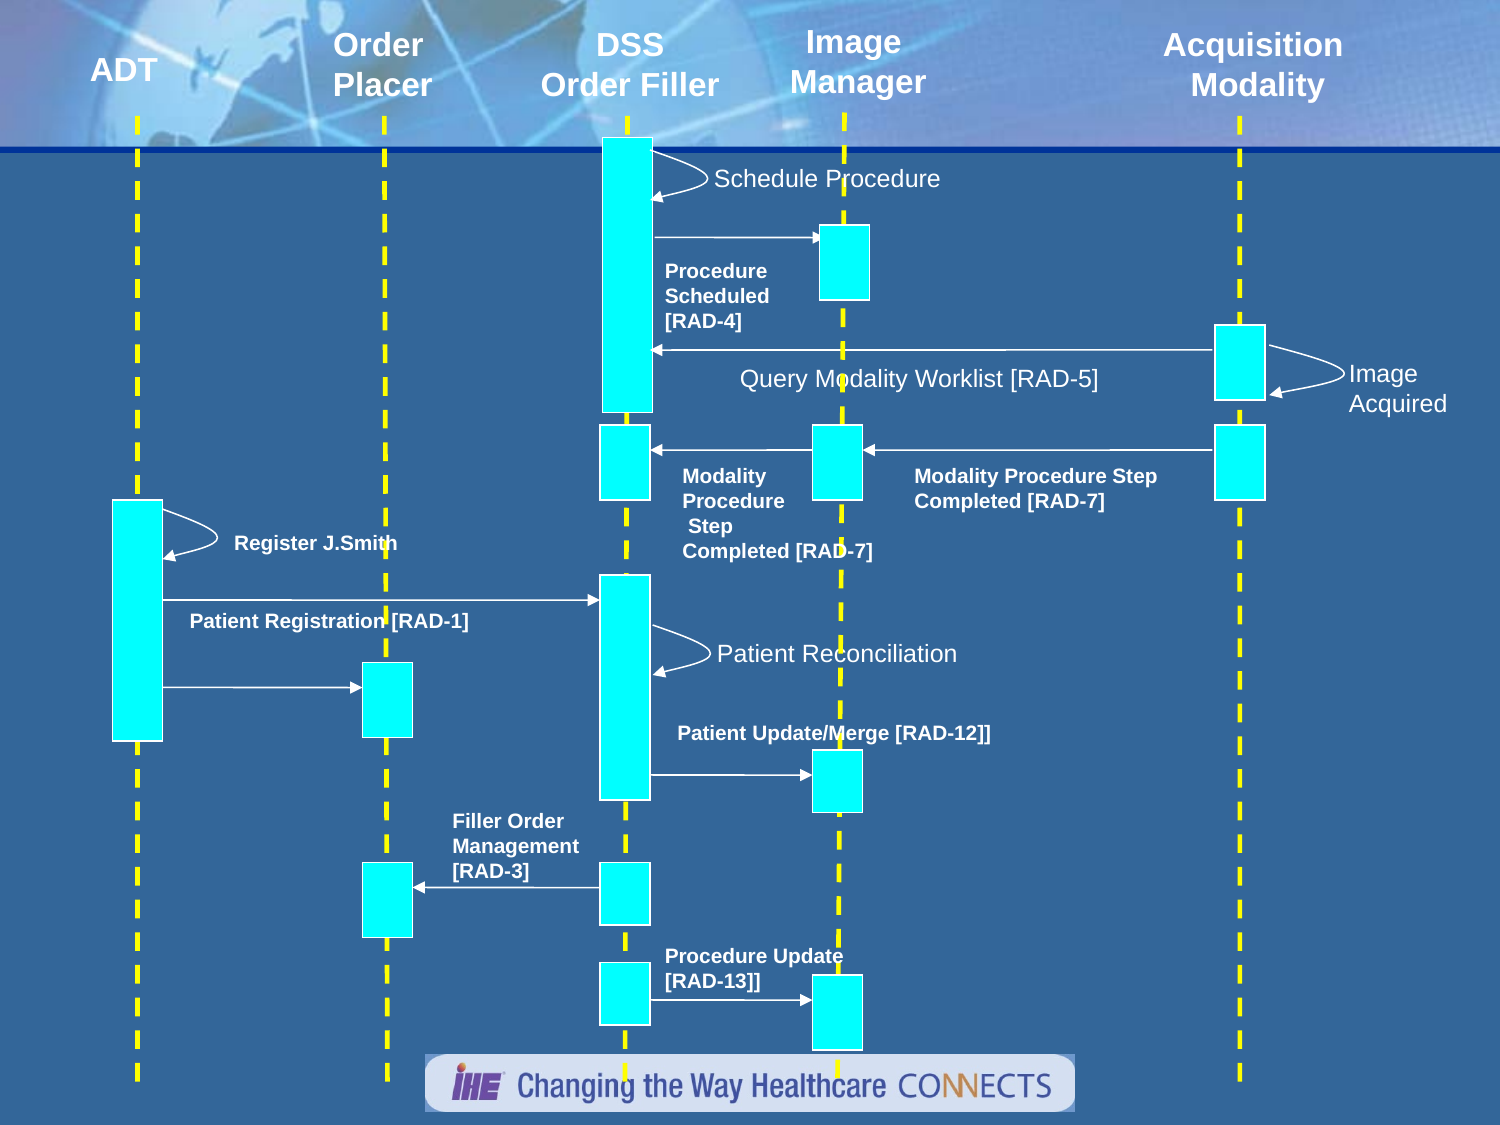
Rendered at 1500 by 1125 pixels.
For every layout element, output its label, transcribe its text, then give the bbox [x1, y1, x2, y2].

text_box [412, 799, 613, 891]
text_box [649, 449, 889, 571]
text_box [812, 424, 863, 448]
text_box [600, 574, 650, 800]
text_box [112, 500, 163, 741]
picture [0, 0, 1500, 146]
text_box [649, 149, 956, 201]
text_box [162, 508, 414, 563]
text_box [600, 862, 650, 925]
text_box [889, 449, 1213, 522]
text_box [1214, 424, 1265, 500]
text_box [162, 599, 601, 688]
picture [425, 1054, 1075, 1112]
text_box [812, 783, 863, 813]
text_box Order Placer [318, 15, 448, 111]
text_box [362, 862, 413, 938]
text_box [1214, 324, 1265, 400]
text_box [819, 224, 870, 300]
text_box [649, 349, 1213, 401]
text_box ADT [75, 40, 174, 96]
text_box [649, 237, 826, 341]
text_box DSS Order Filler [525, 15, 735, 111]
text_box [812, 1006, 863, 1050]
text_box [649, 934, 863, 1001]
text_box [1268, 344, 1463, 426]
text_box Acquisition Modality [1148, 15, 1368, 111]
text_box [362, 697, 413, 738]
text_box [649, 712, 1013, 776]
text_box [600, 424, 650, 500]
text_box [602, 137, 653, 413]
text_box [652, 624, 973, 676]
text_box Image Manager [775, 12, 942, 108]
text_box [600, 962, 650, 1025]
